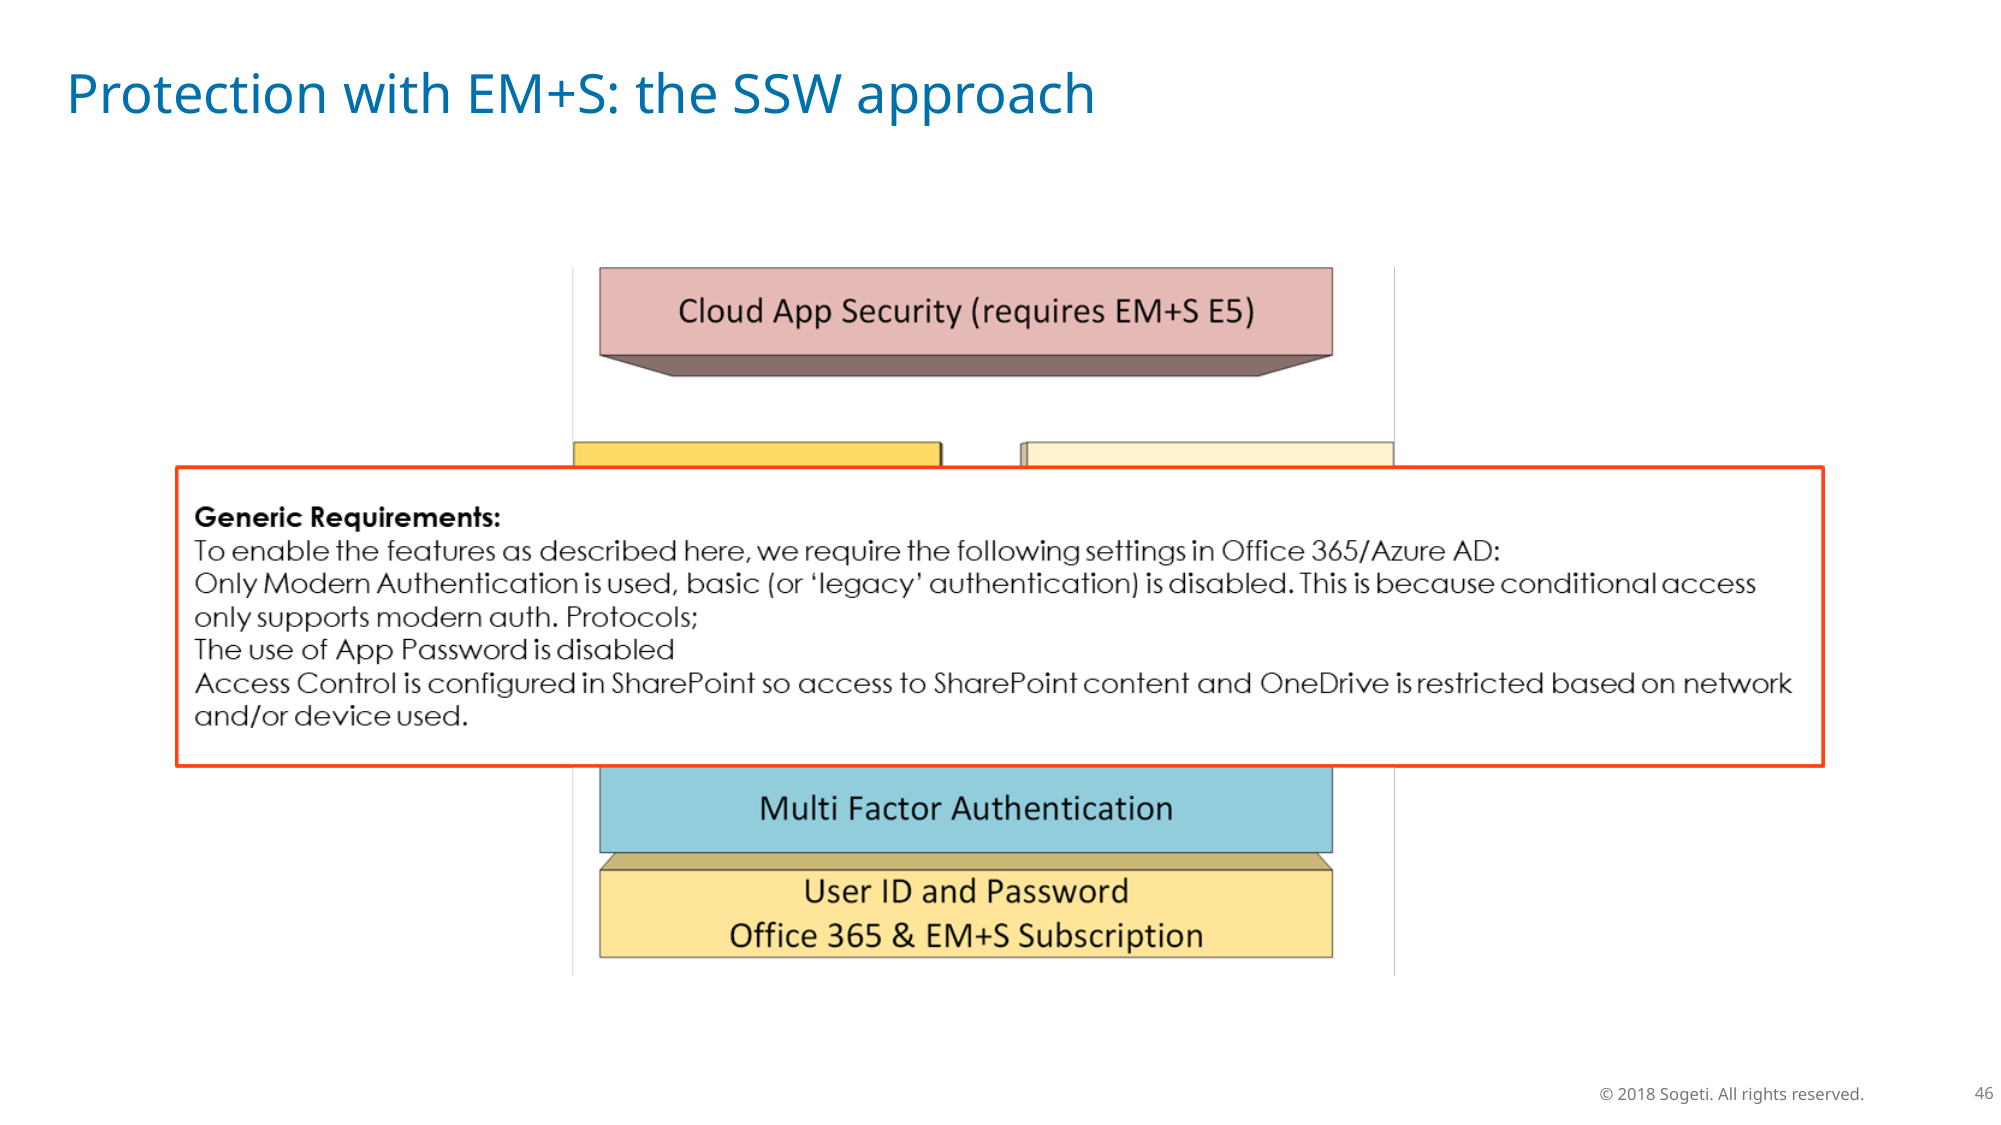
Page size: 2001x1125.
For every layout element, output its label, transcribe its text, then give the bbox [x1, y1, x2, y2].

picture [175, 267, 1825, 976]
title Protection with EM+S: the SSW approach [66, 66, 1850, 208]
